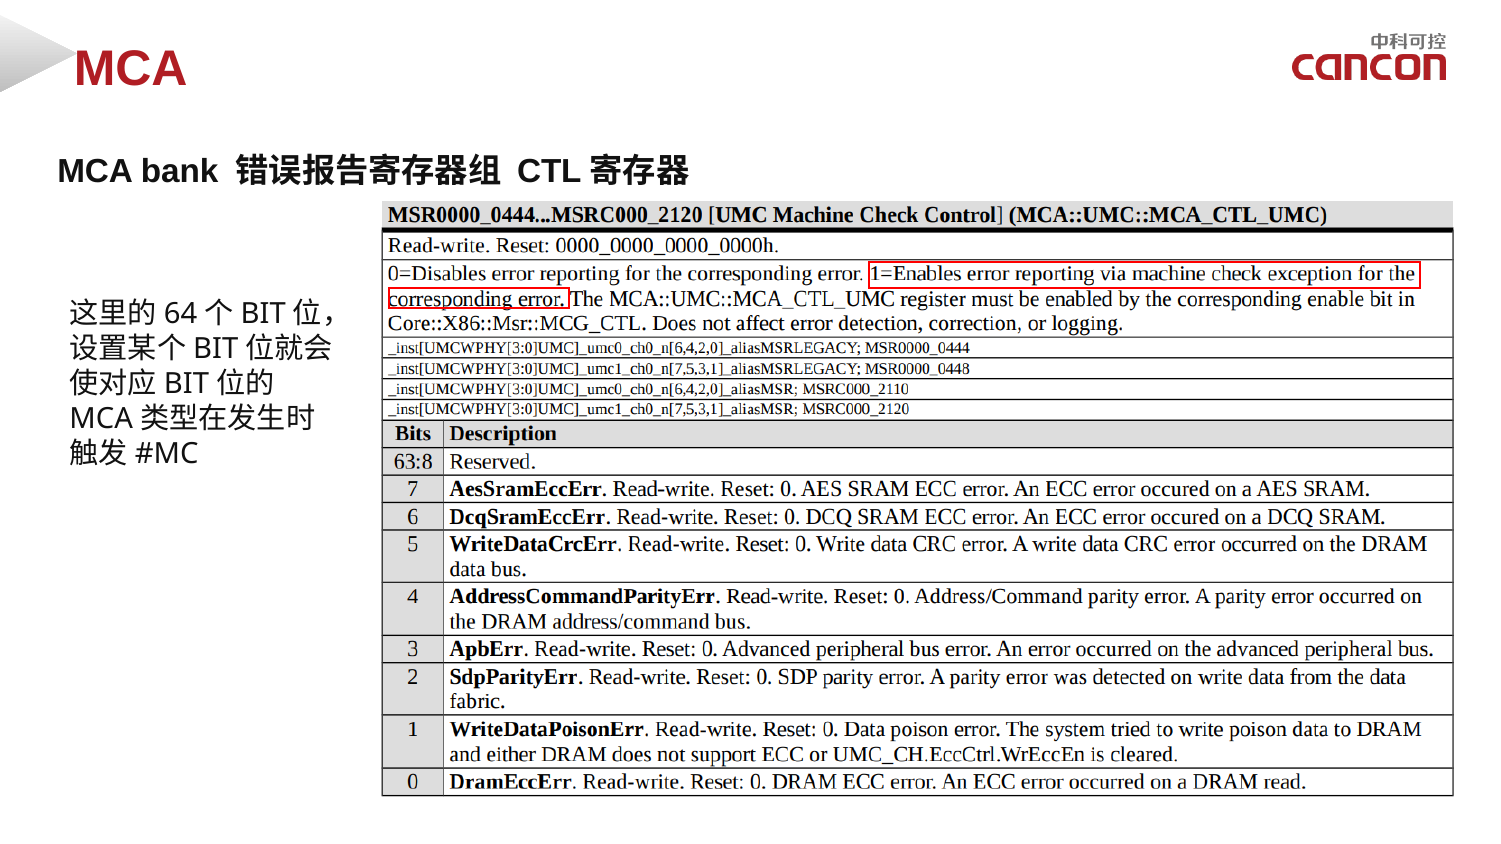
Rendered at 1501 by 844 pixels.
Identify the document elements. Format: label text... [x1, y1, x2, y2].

picture [379, 195, 1455, 798]
picture [1292, 33, 1446, 80]
text_box 这里的64个BIT位，设置某个BIT位就会使对应BIT位的MCA类型在发生时触发#MC [54, 287, 357, 477]
text_box MCA [58, 27, 203, 103]
list MCA bank 错误报告寄存器组 CTL寄存器 [45, 148, 1455, 764]
title [66, 35, 1274, 115]
